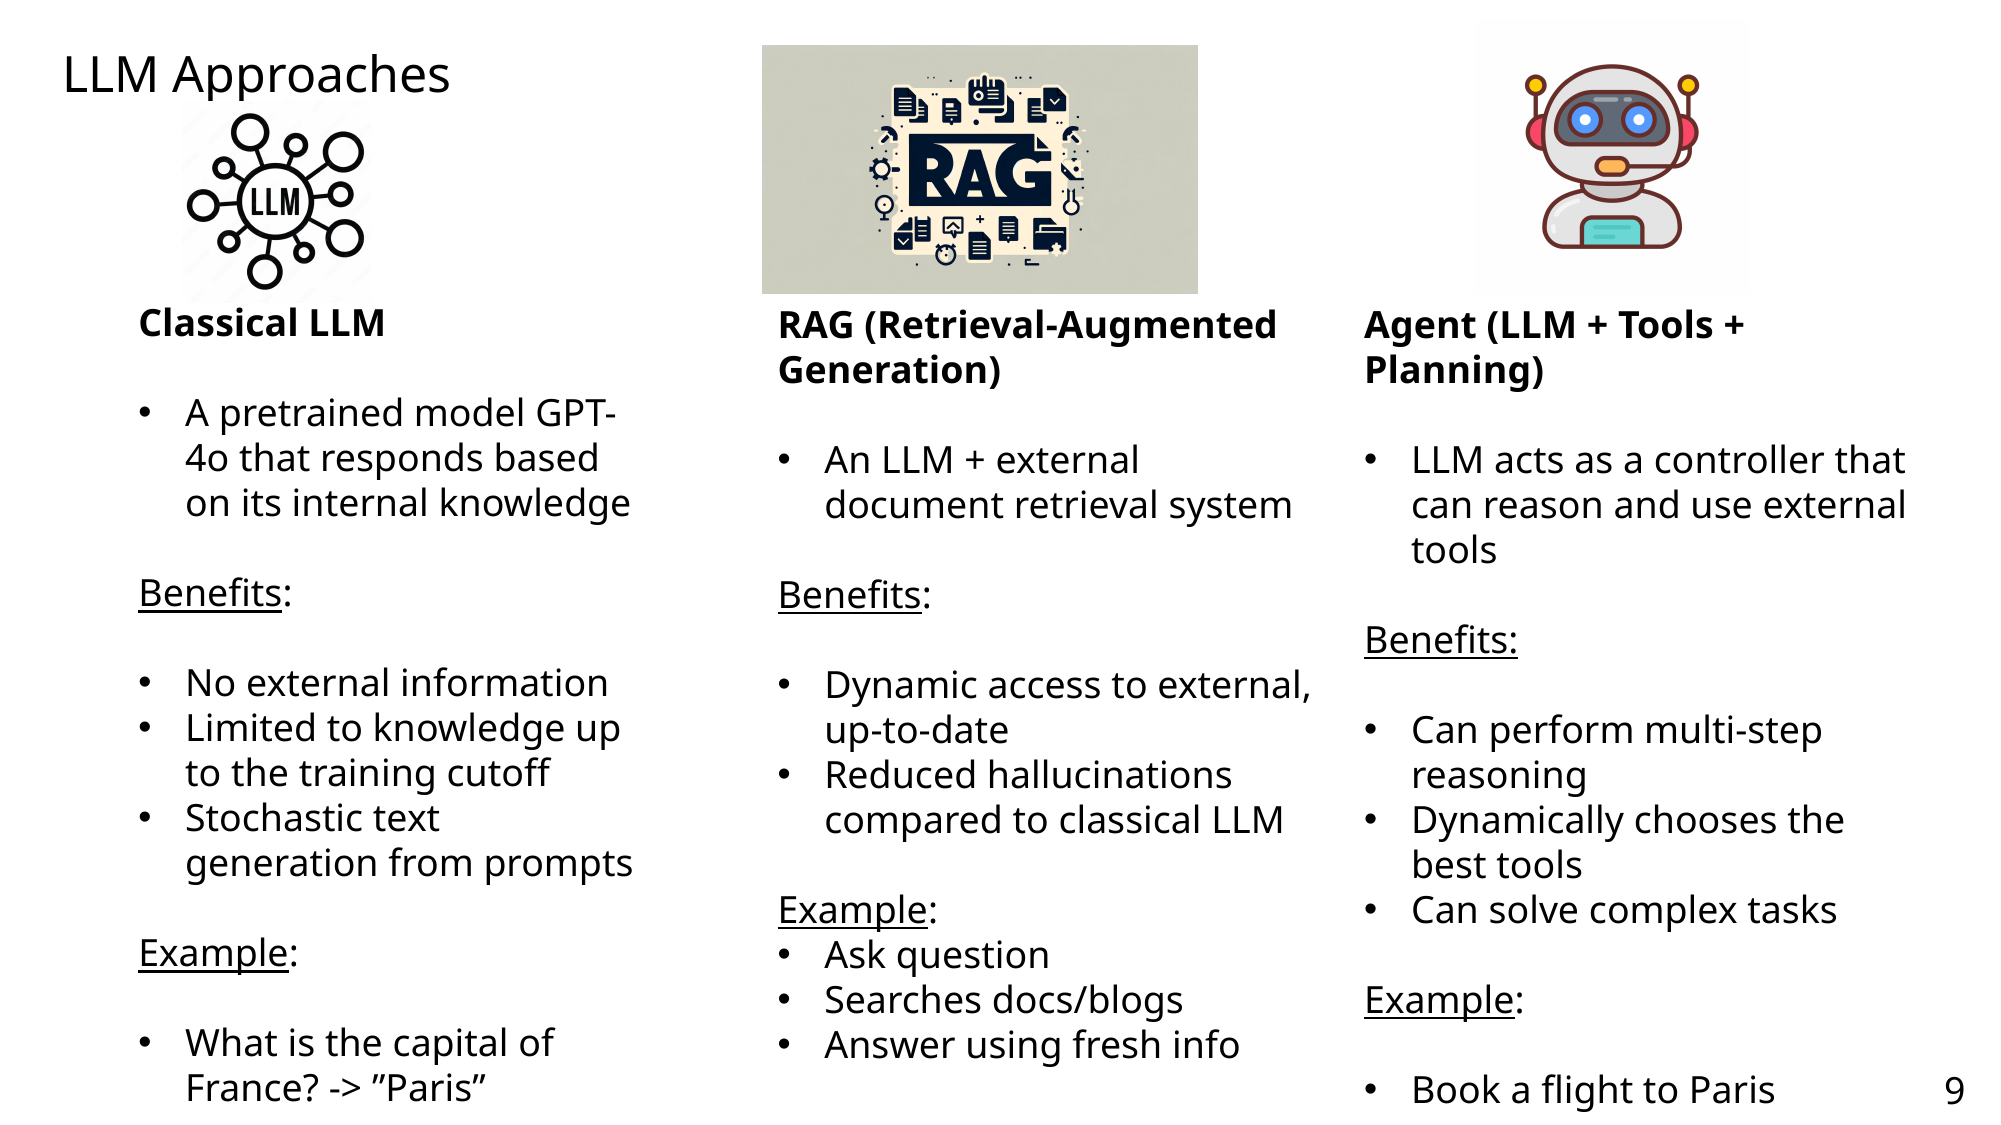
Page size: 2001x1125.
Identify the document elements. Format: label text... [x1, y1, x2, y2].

text_box LLM Approaches [47, 35, 467, 111]
picture [1474, 19, 1750, 295]
text_box Classical LLM A pretrained model GPT-4o that responds based on its internal knowledge Benefits: No external information Limited to knowledge up to the training cutoff Stochastic text generation from prompts Example: What is the capital of France? -> ”Paris” [123, 291, 651, 1117]
text_box Agent (LLM + Tools + Planning) LLM acts as a controller that can reason and use external tools Benefits: Can perform multi-step reasoning Dynamically chooses the best tools Can solve complex tasks Example: Book a flight to Paris [1349, 293, 1938, 1119]
text_box RAG (Retrieval-Augmented Generation) An LLM + external document retrieval system Benefits: Dynamic access to external, up-to-date Reduced hallucinations compared to classical LLM Example: Ask question Searches docs/blogs Answer using fresh info [762, 293, 1330, 1074]
picture [762, 44, 1198, 295]
text_box 9 [1929, 1060, 1981, 1120]
picture [182, 100, 371, 303]
